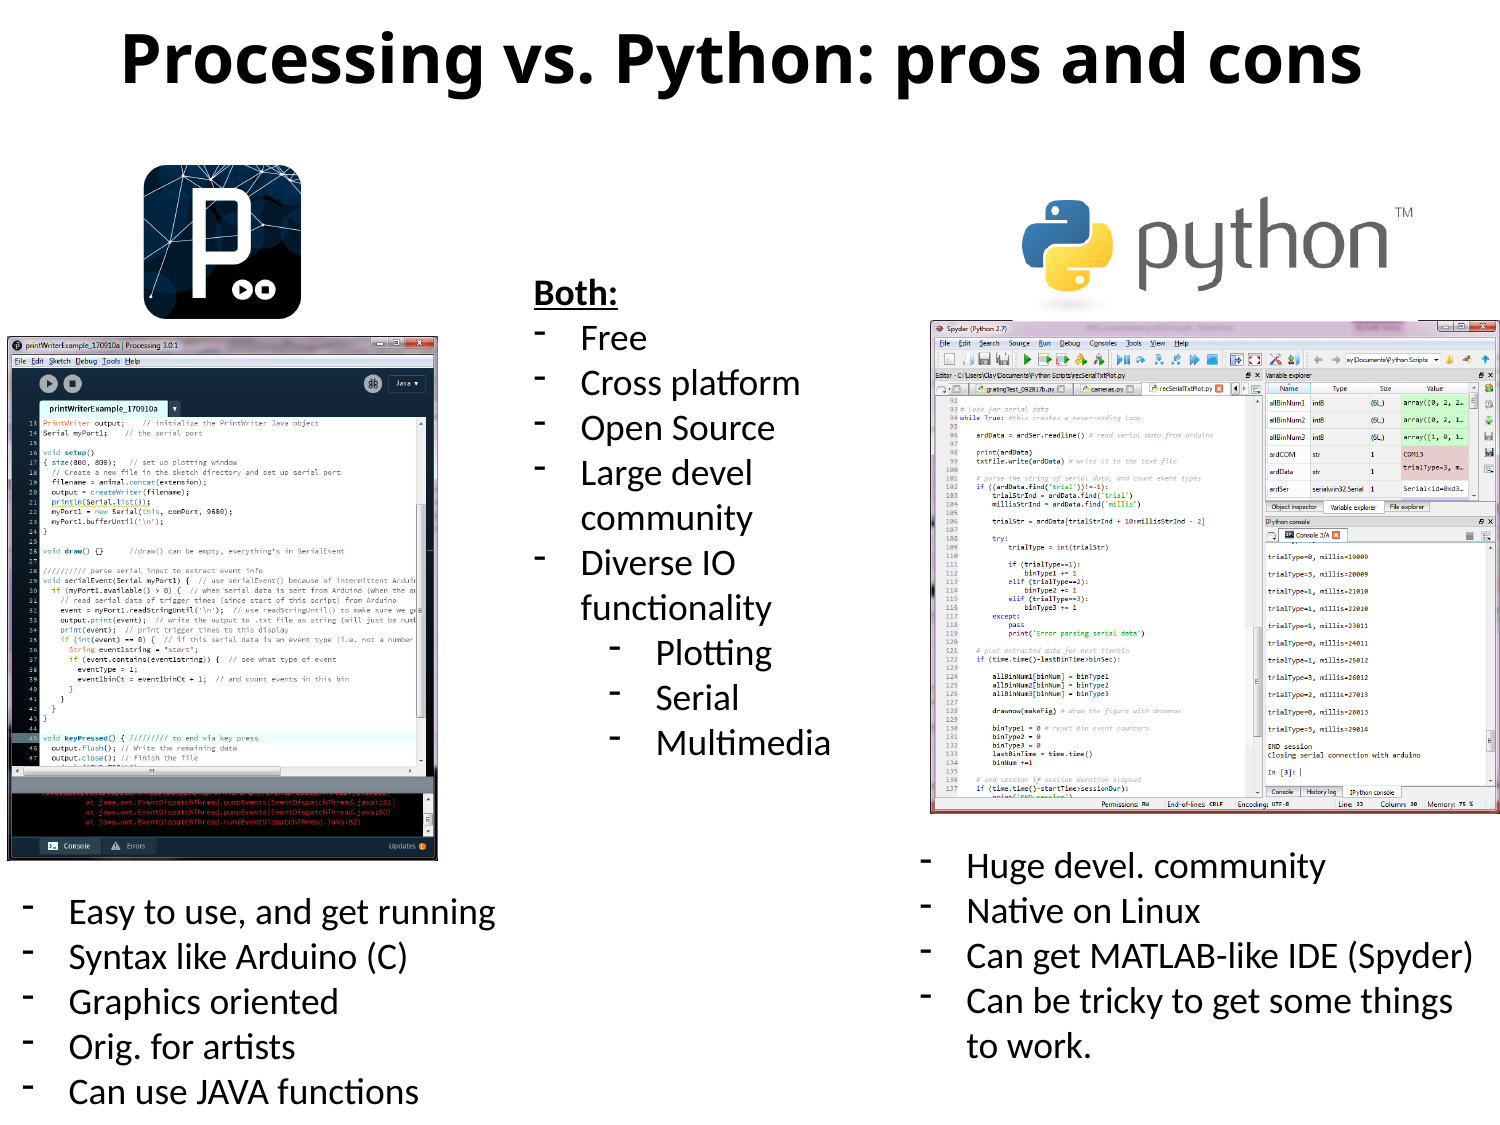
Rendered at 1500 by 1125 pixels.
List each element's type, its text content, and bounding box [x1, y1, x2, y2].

picture [930, 192, 1500, 814]
text_box Easy to use, and get running Syntax like Arduino (C) Graphics oriented Orig. for artists Can use JAVA functions [7, 879, 562, 1120]
text_box Both: Free Cross platform Open Source Large devel community Diverse IO functionality Plotting Serial Multimedia [519, 260, 884, 771]
text_box Huge devel. community Native on Linux Can get MATLAB-like IDE (Spyder) Can be tricky to get some things to work. [904, 834, 1497, 1119]
picture [7, 336, 438, 861]
title Processing vs. Python: pros and cons [104, 7, 1386, 115]
picture [141, 162, 304, 323]
